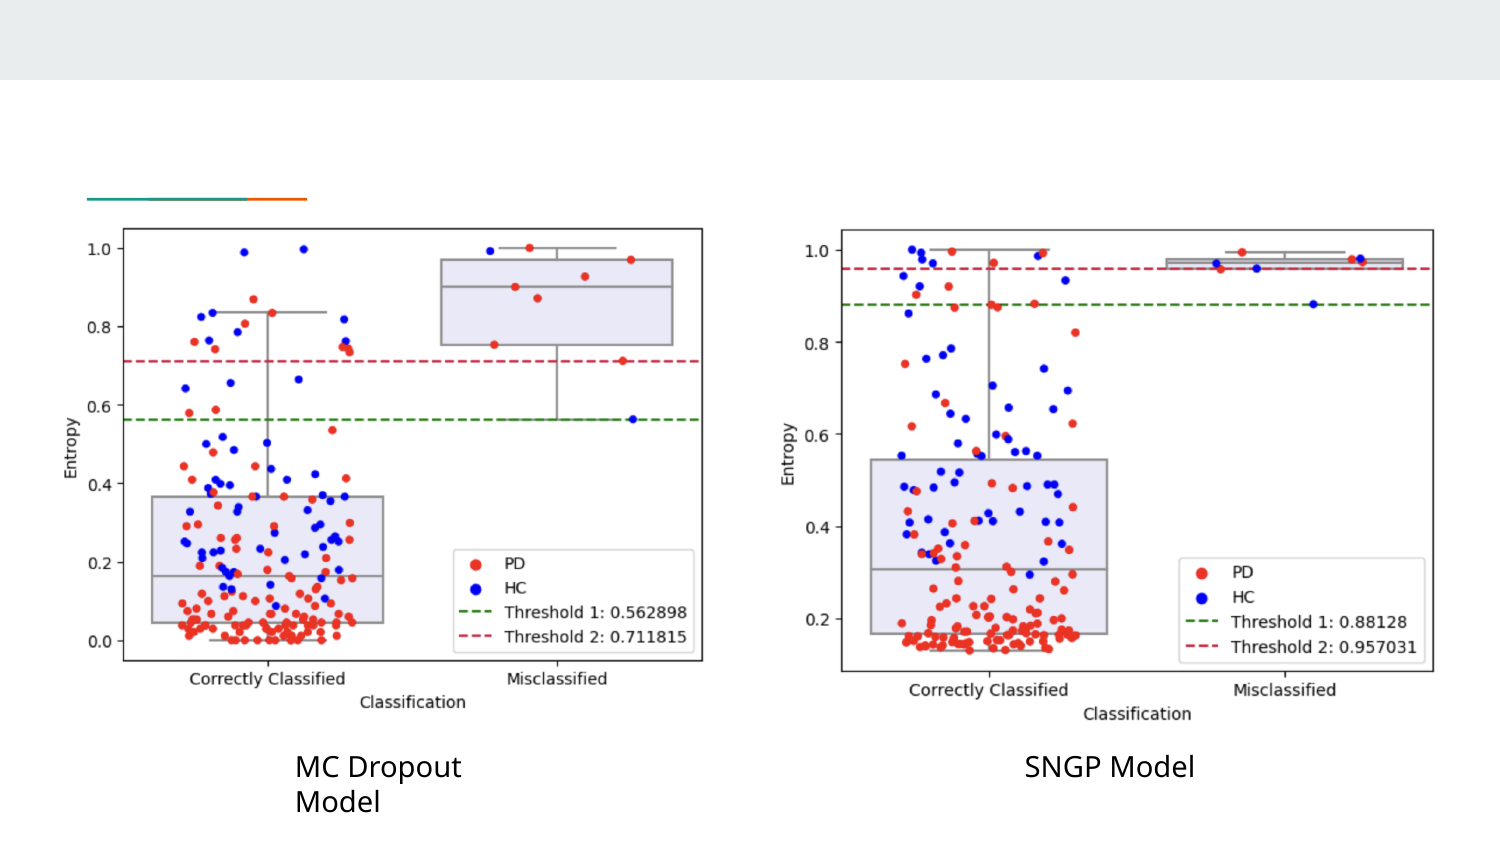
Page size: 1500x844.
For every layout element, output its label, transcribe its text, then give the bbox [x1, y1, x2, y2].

picture [780, 225, 1437, 726]
text_box SNGP Model [1009, 734, 1253, 795]
text_box MC Dropout Model [279, 732, 571, 795]
picture [62, 225, 707, 714]
